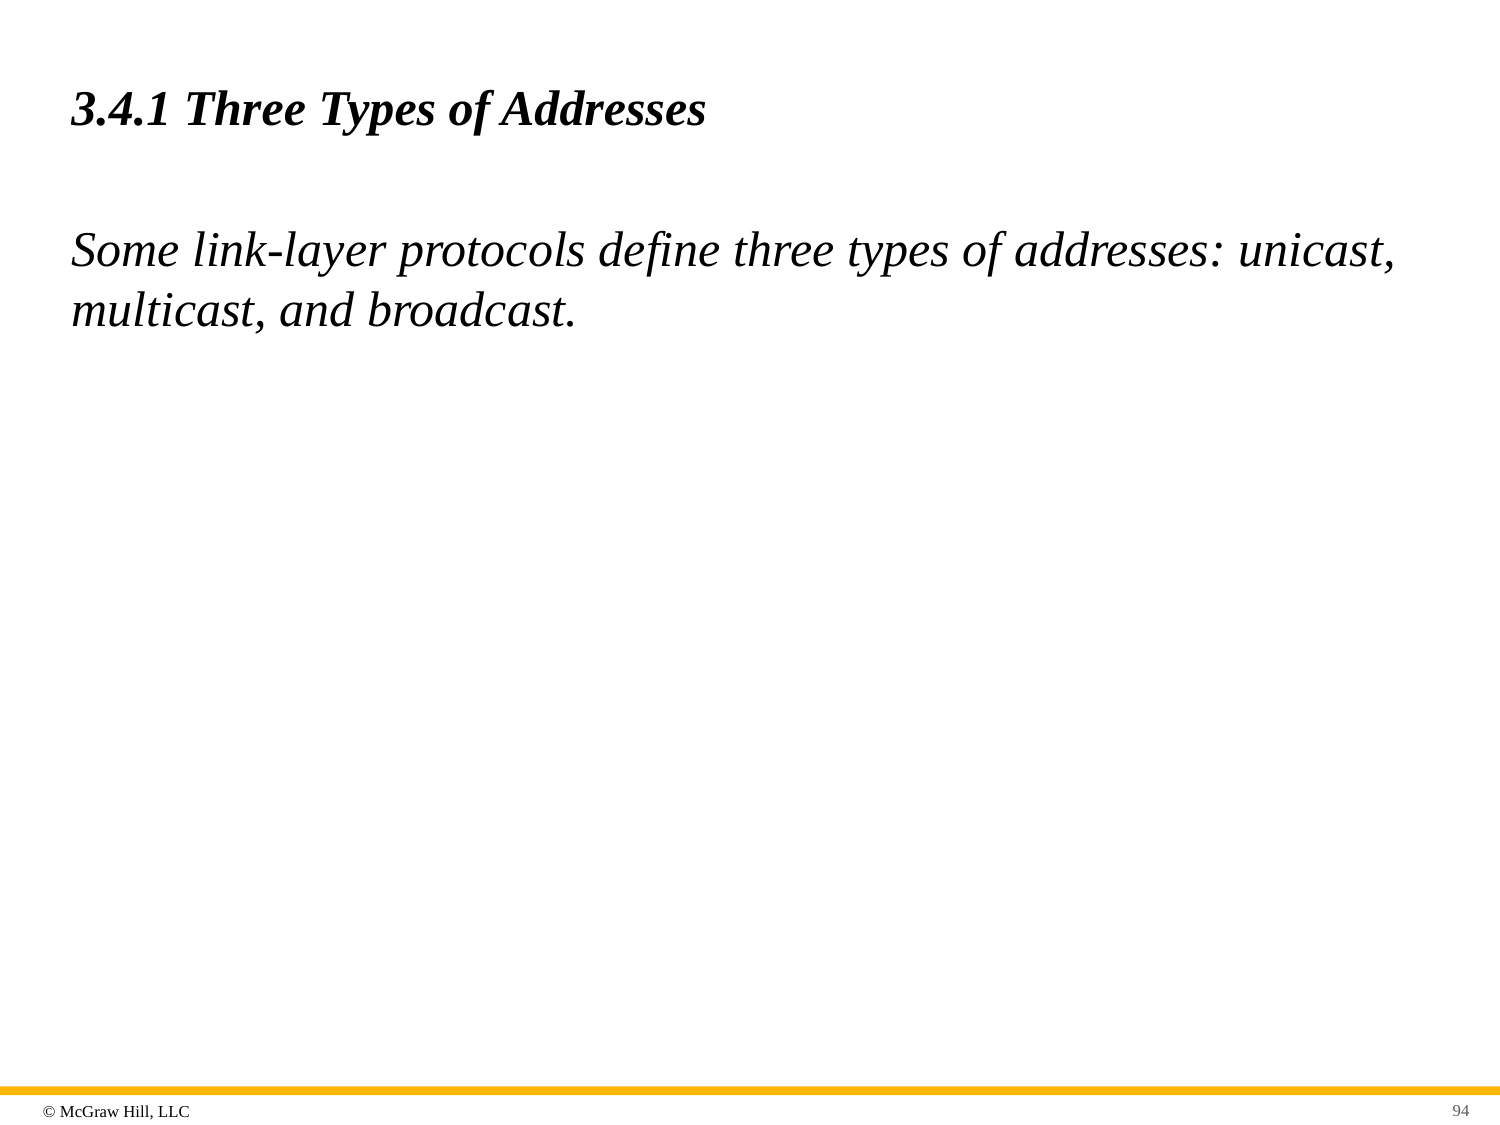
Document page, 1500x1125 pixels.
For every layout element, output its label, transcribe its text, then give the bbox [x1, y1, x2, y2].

title 3.4.1 Three Types of Addresses [56, 50, 1444, 162]
slide_number 94 [1418, 1096, 1477, 1123]
list Some link-layer protocols define three types of addresses: unicast, multicast, and broadcast. [56, 209, 1444, 1026]
